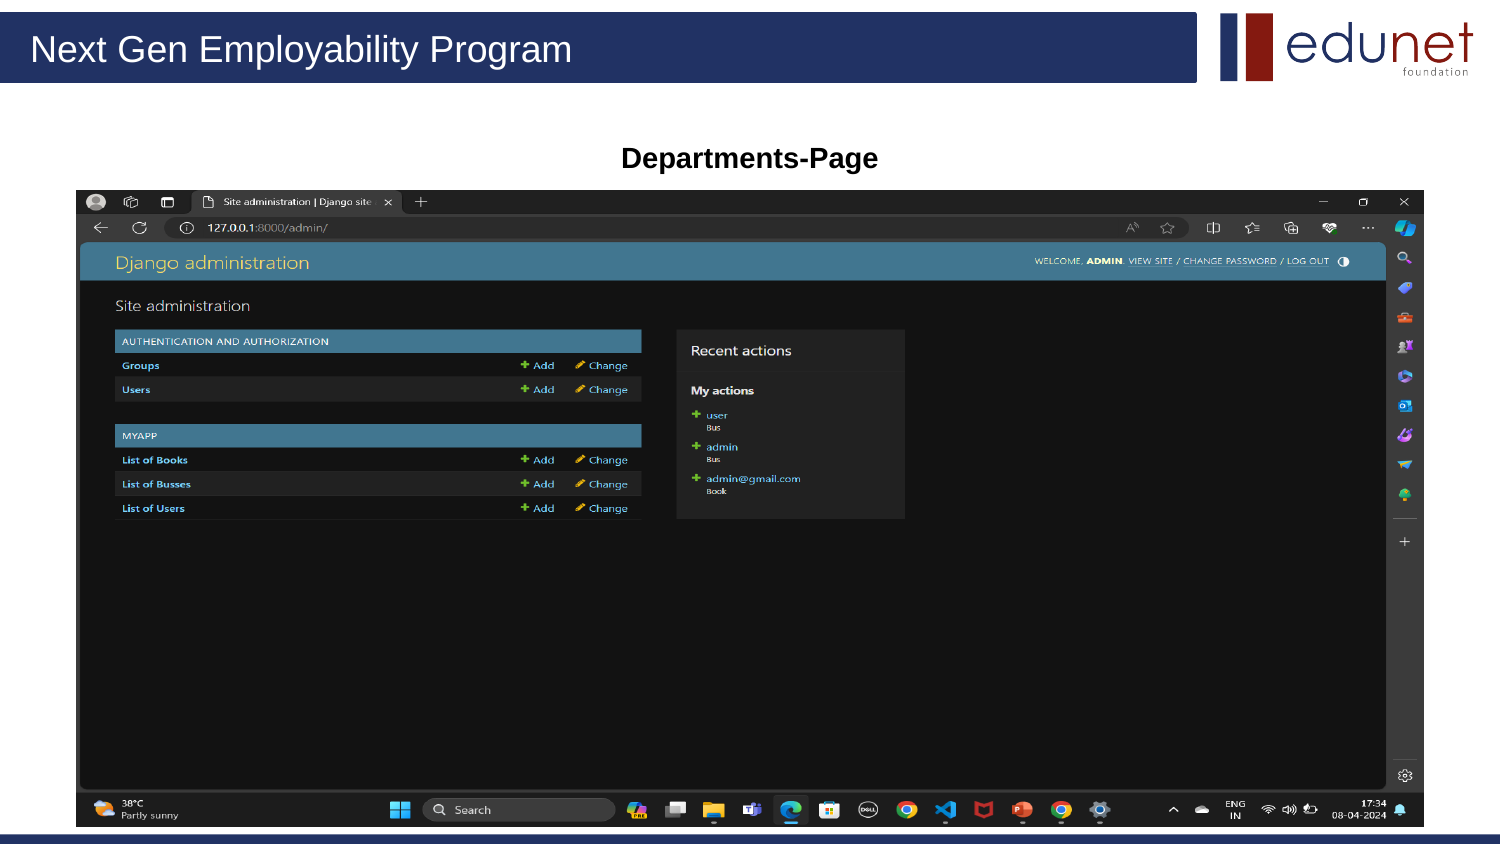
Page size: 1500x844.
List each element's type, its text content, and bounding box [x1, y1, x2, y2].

picture [76, 190, 1424, 827]
title Departments-Page [103, 105, 1397, 189]
picture [1279, 14, 1482, 83]
